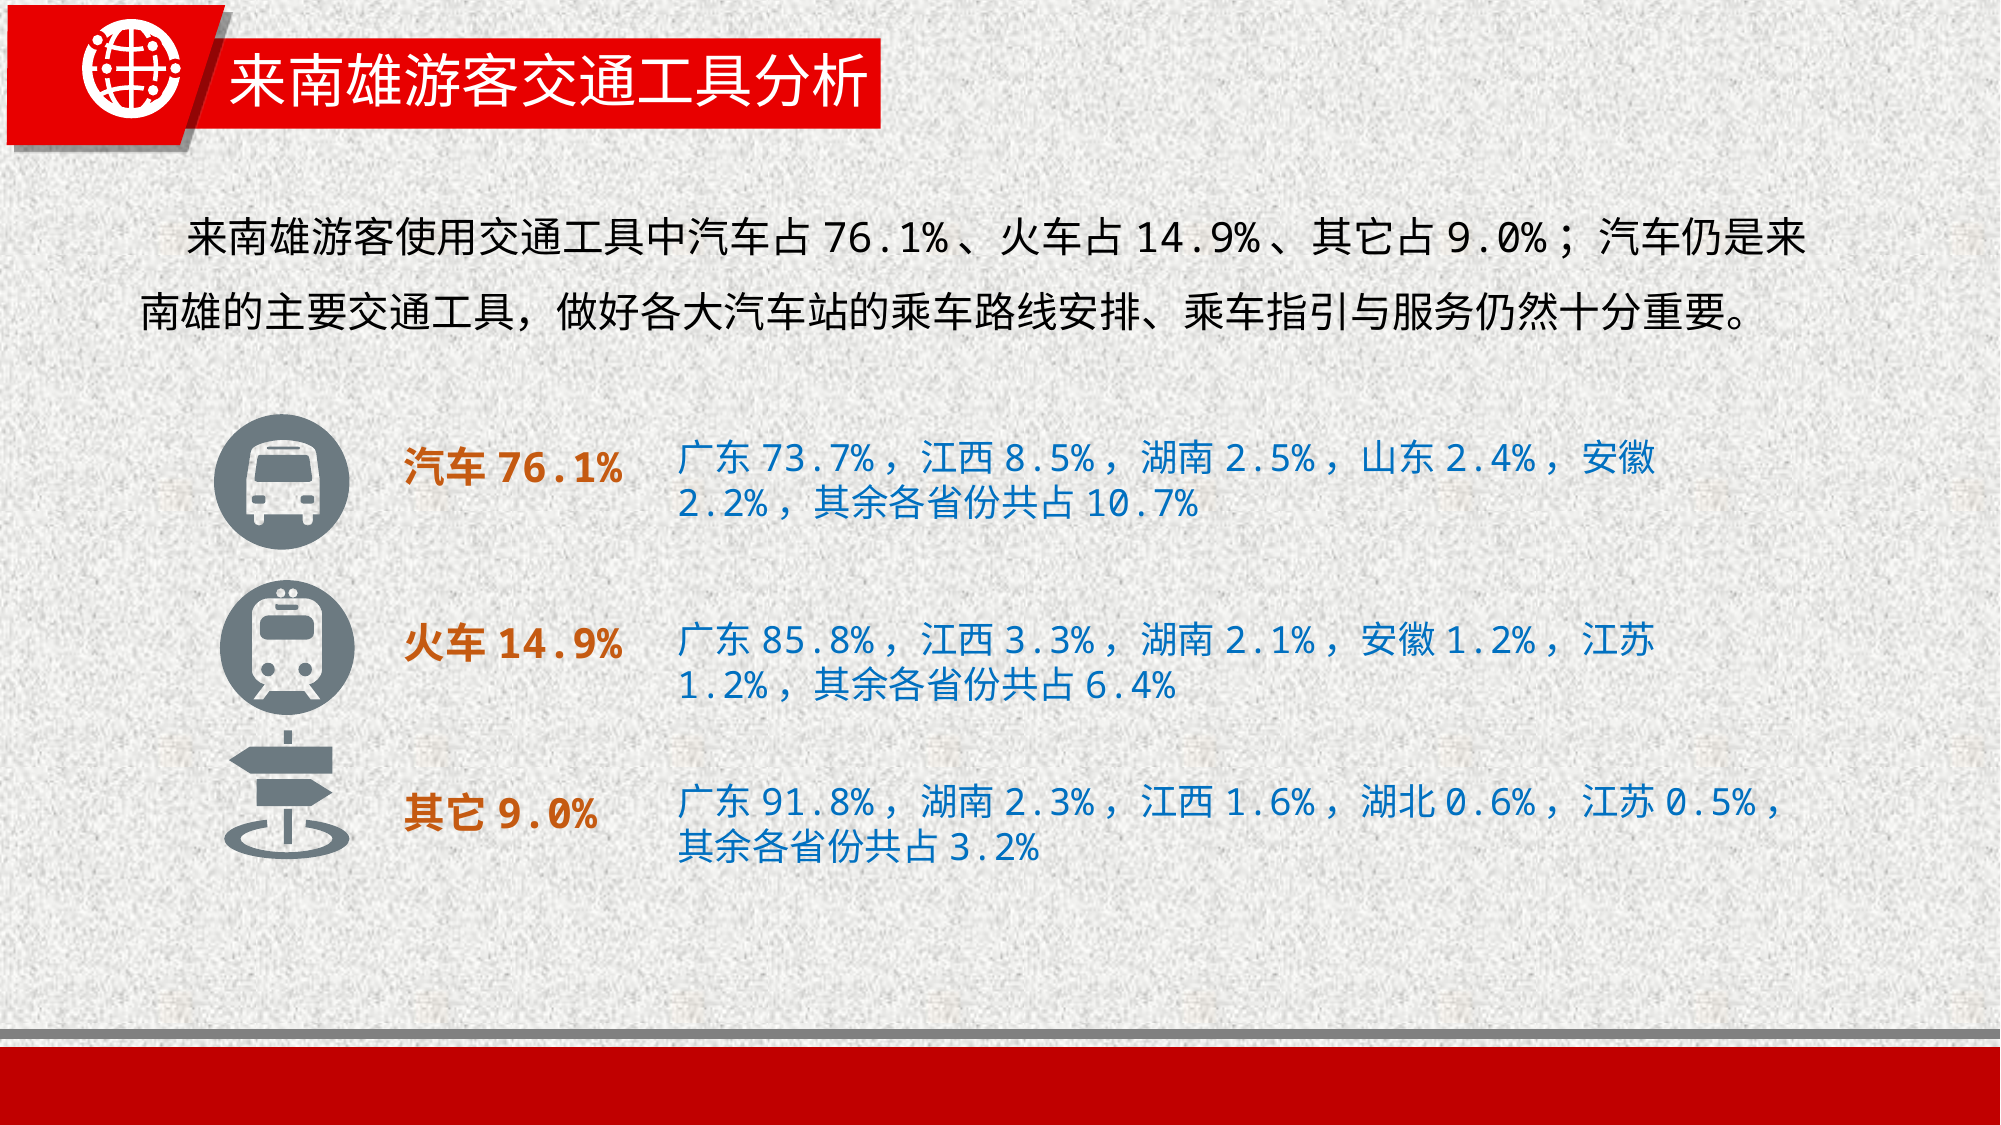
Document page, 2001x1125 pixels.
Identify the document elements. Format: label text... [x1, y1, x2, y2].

text_box [256, 779, 333, 807]
text_box [214, 414, 350, 550]
text_box [283, 730, 292, 744]
text_box 广东73.7%，江西8.5%，湖南2.5%，山东2.4%，安徽2.2%，其余各省份共占10.7% [662, 426, 1803, 532]
text_box 广东91.8%，湖南2.3%，江西1.6%，湖北0.6%，江苏0.5%，其余各省份共占3.2% [662, 770, 1818, 876]
text_box [224, 819, 350, 860]
text_box 汽车76.1% [388, 433, 662, 499]
list 来南雄游客使用交通工具中汽车占76.1%、火车占14.9%、其它占9.0%；汽车仍是来南雄的主要交通工具，做好各大汽车站的乘车路线安排、乘车指引与服务仍然十分重要。 [124, 177, 1850, 358]
text_box [283, 808, 292, 845]
text_box 其它9.0% [388, 779, 662, 845]
title 来南雄游客交通工具分析 [214, 54, 987, 113]
text_box 火车14.9% [388, 609, 662, 675]
picture [0, 0, 2001, 1125]
text_box [219, 580, 355, 715]
text_box 广东85.8%，江西3.3%，湖南2.1%，安徽1.2%，江苏1.2%，其余各省份共占6.4% [662, 608, 1803, 714]
text_box [228, 746, 333, 774]
